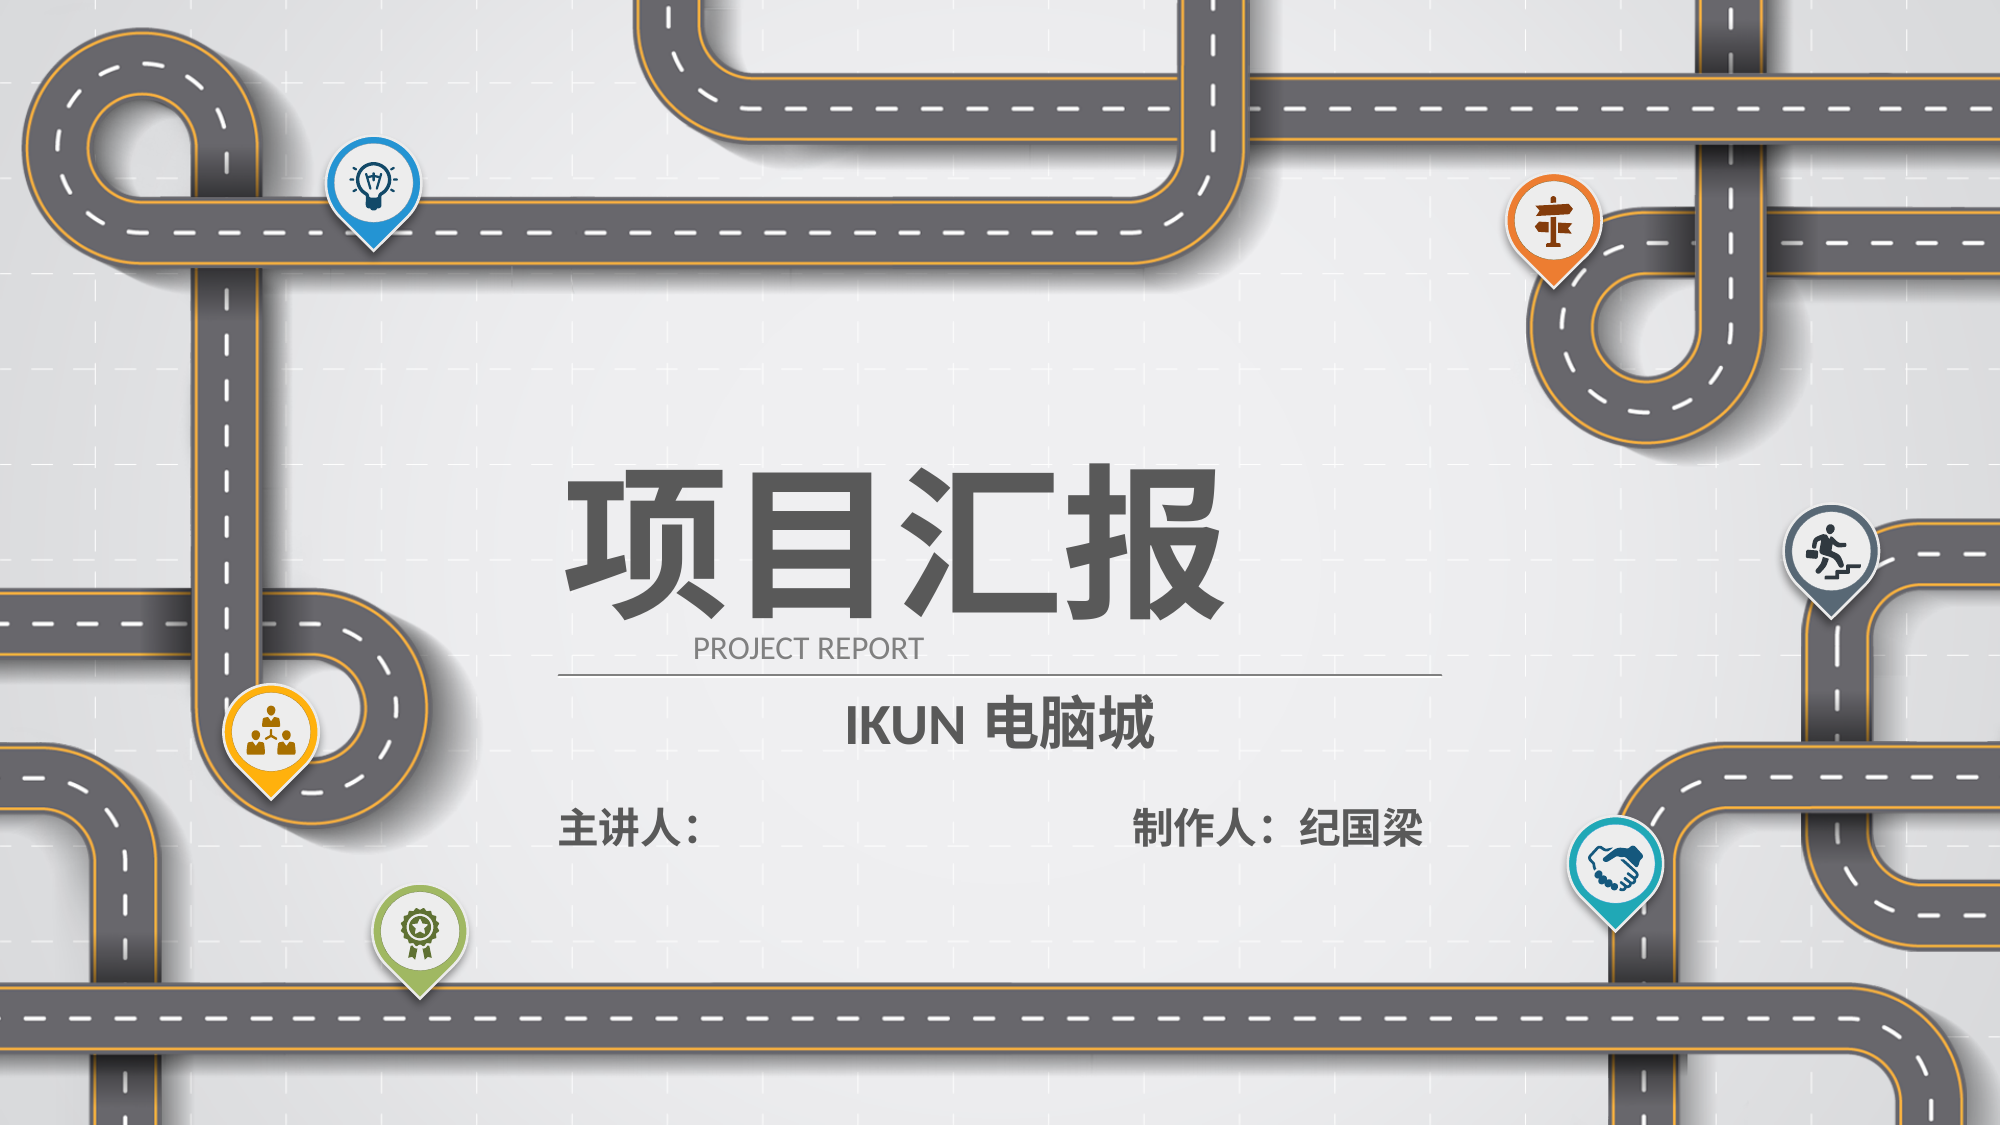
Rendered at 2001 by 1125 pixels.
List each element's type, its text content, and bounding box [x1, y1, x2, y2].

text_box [223, 684, 319, 780]
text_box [1506, 172, 1602, 269]
picture [0, 0, 2000, 1125]
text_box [325, 135, 422, 231]
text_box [549, 675, 1450, 764]
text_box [1567, 816, 1664, 912]
text_box 主讲人： 制作人：纪国梁 [541, 794, 1442, 860]
text_box 项目汇报 [547, 430, 1453, 646]
text_box PROJECT REPORT [678, 618, 1322, 674]
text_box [1783, 503, 1880, 599]
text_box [372, 883, 468, 979]
